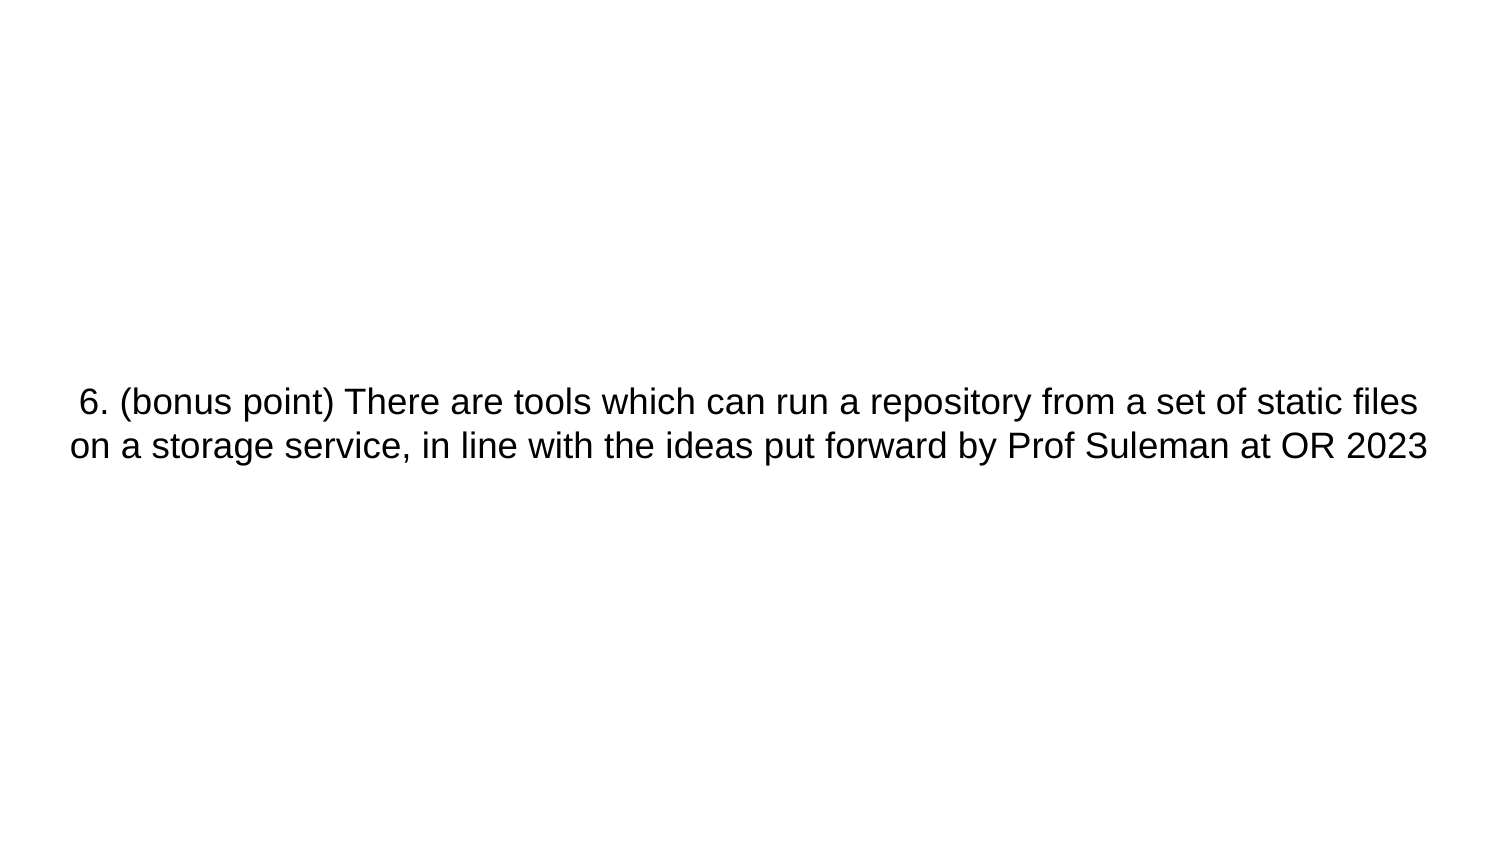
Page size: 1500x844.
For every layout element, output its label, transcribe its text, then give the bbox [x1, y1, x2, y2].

title 6. (bonus point) There are tools which can run a repository from a set of static files on a storage service, in line with the ideas put forward by Prof Suleman at OR 2023 [51, 352, 1449, 491]
